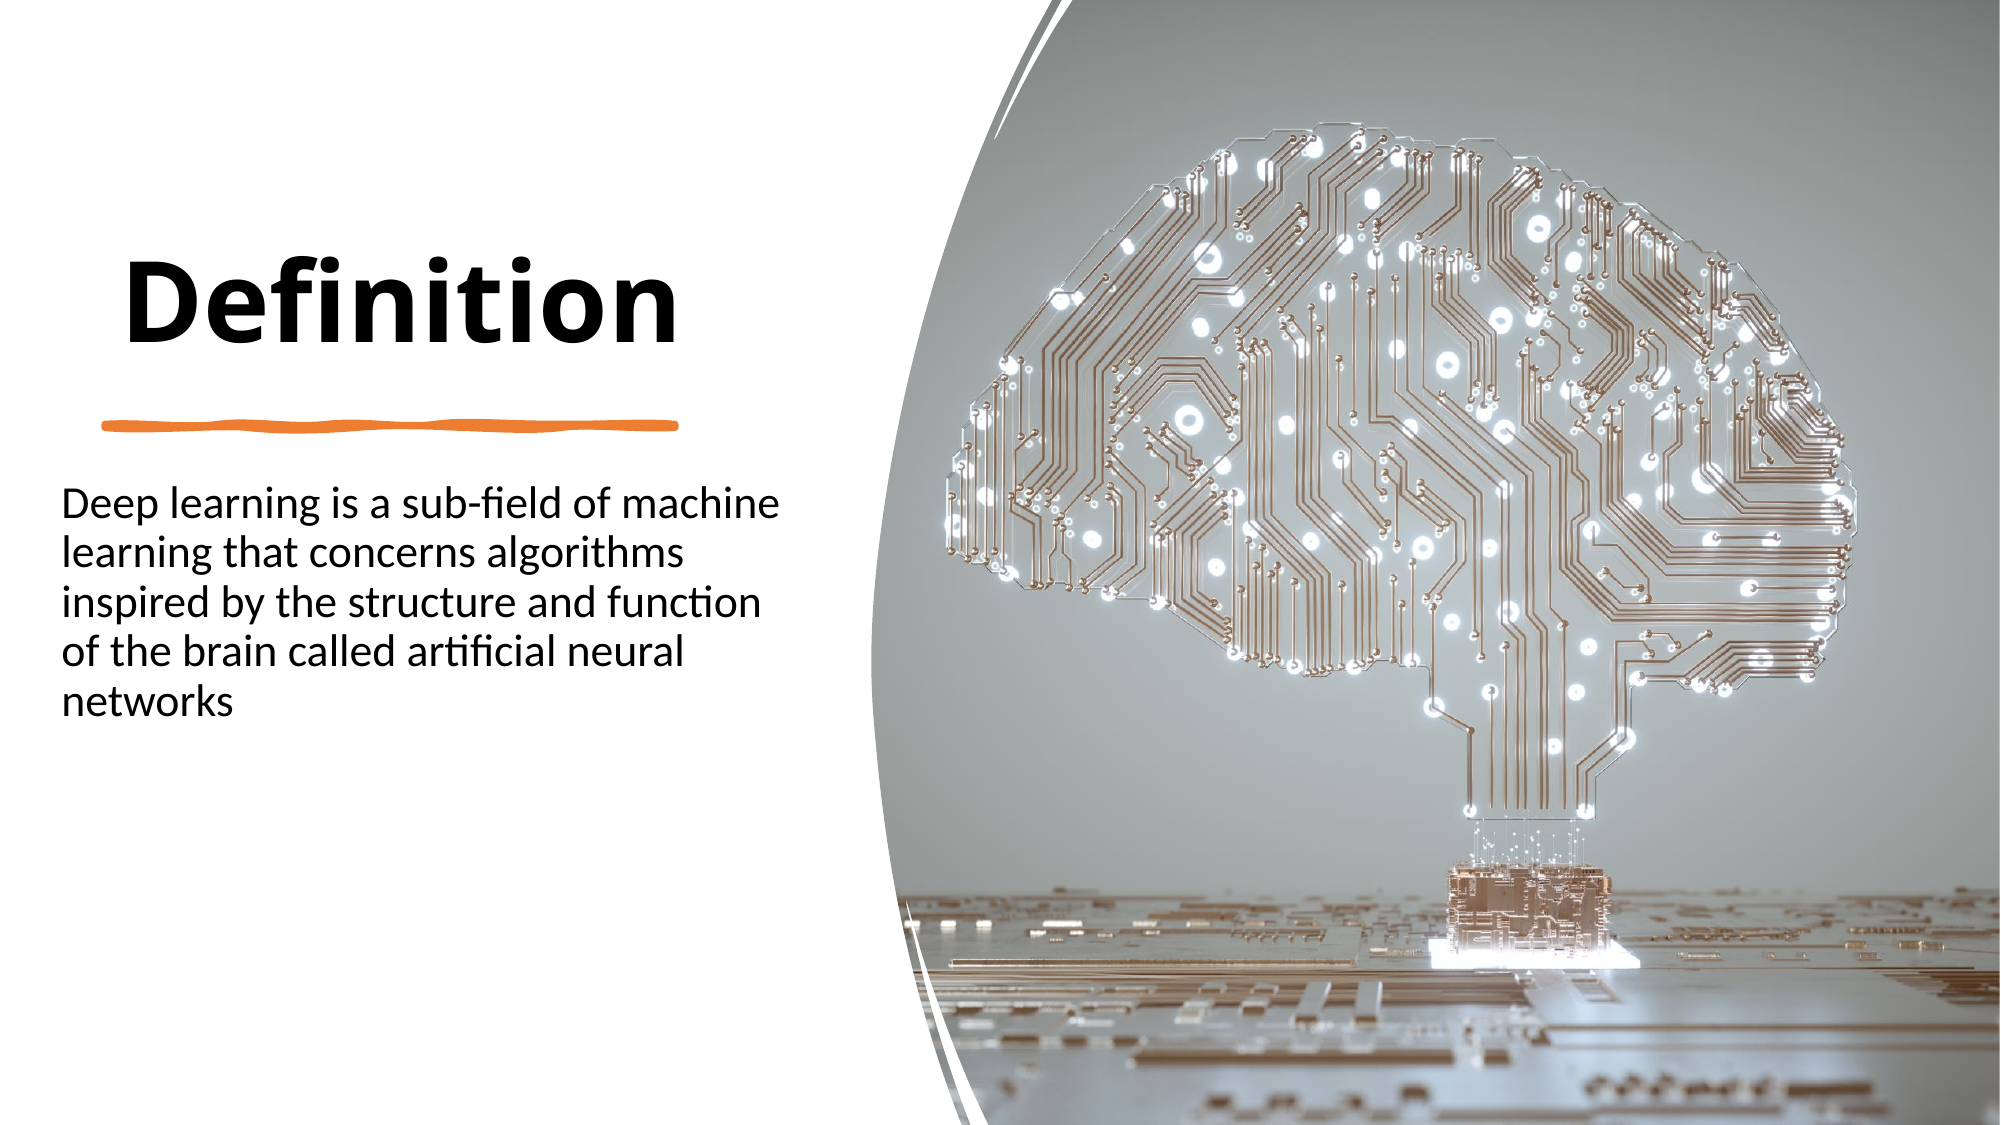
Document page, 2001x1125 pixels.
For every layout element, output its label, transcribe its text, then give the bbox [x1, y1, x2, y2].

text_box [103, 421, 676, 431]
picture [871, 0, 2000, 1125]
title Definition [105, 53, 822, 375]
list Deep learning is a sub-field of machine learning that concerns algorithms inspired by the structure and function of the brain called artificial neural networks [46, 471, 802, 1016]
text_box [0, 0, 871, 1125]
